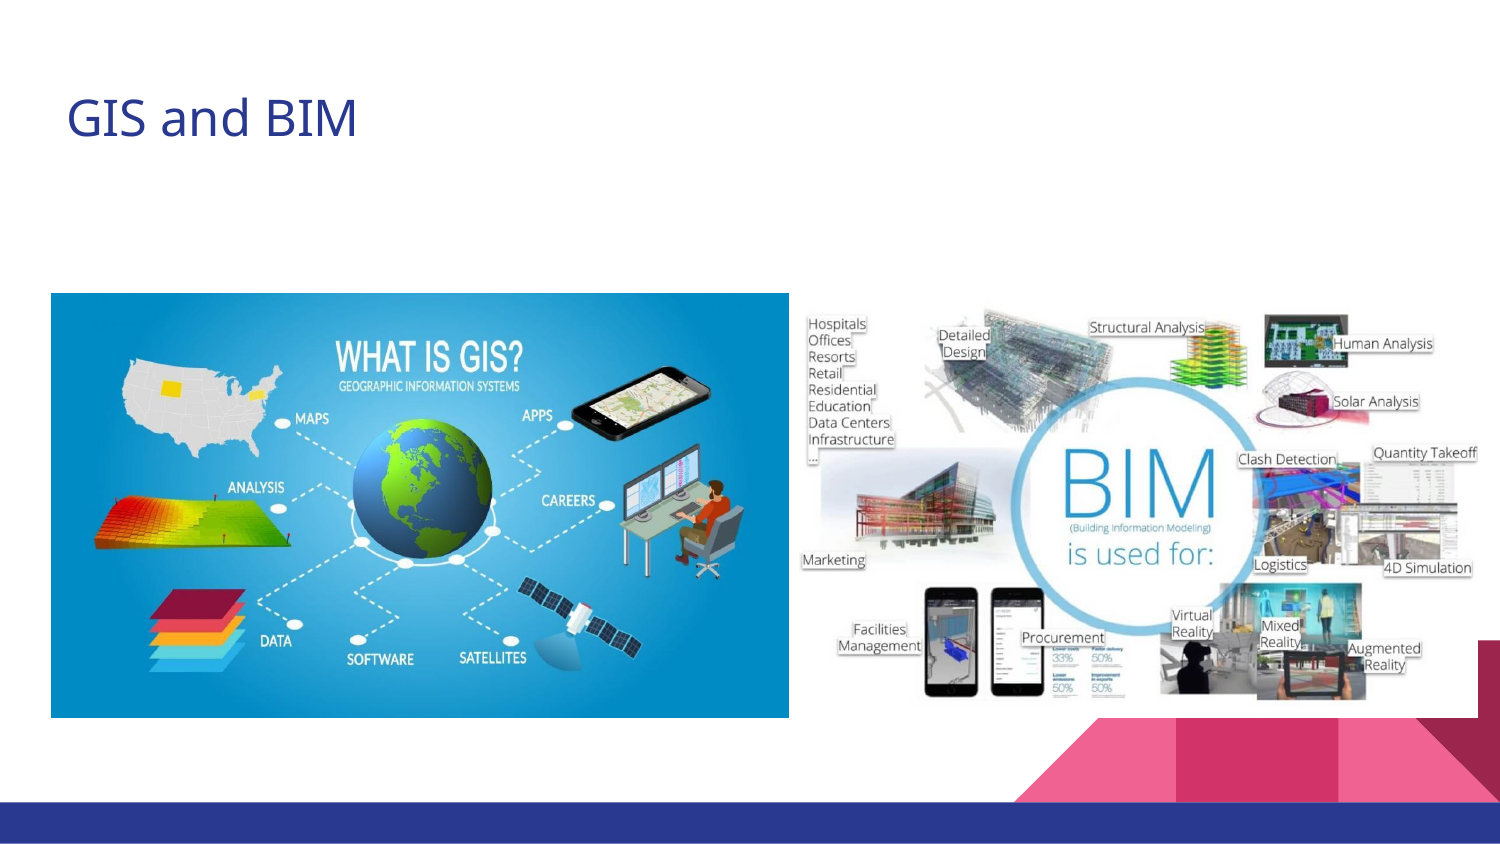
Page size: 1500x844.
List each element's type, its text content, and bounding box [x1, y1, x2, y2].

picture [799, 293, 1479, 718]
picture [93, 293, 744, 718]
title GIS and BIM [51, 67, 1449, 167]
